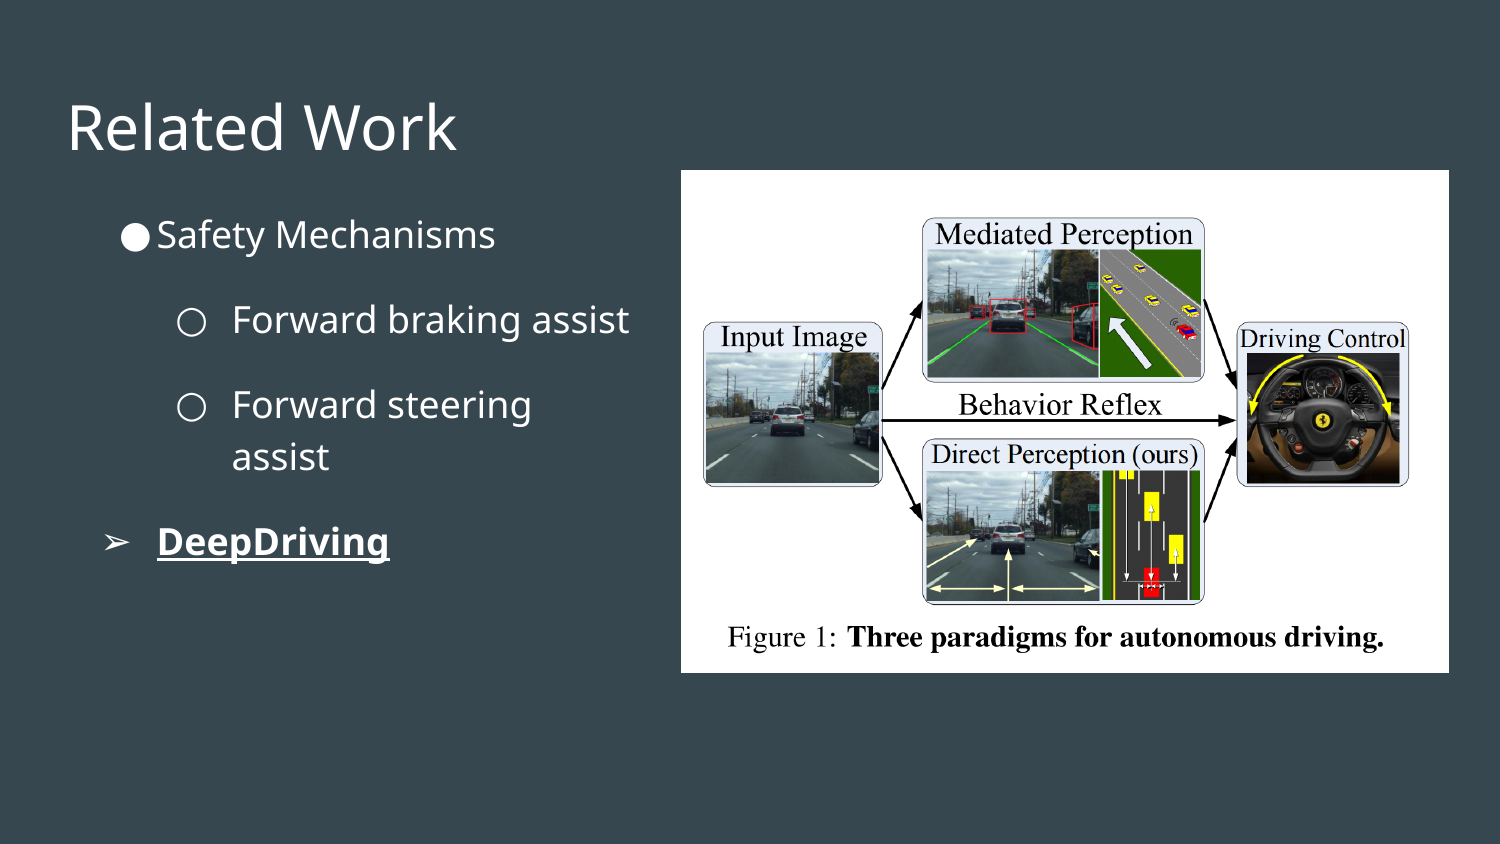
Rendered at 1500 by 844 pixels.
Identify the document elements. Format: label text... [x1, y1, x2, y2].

picture [680, 170, 1450, 673]
list Safety Mechanisms Forward braking assist Forward steering assist DeepDriving [66, 189, 647, 750]
title Related Work [51, 72, 1449, 167]
